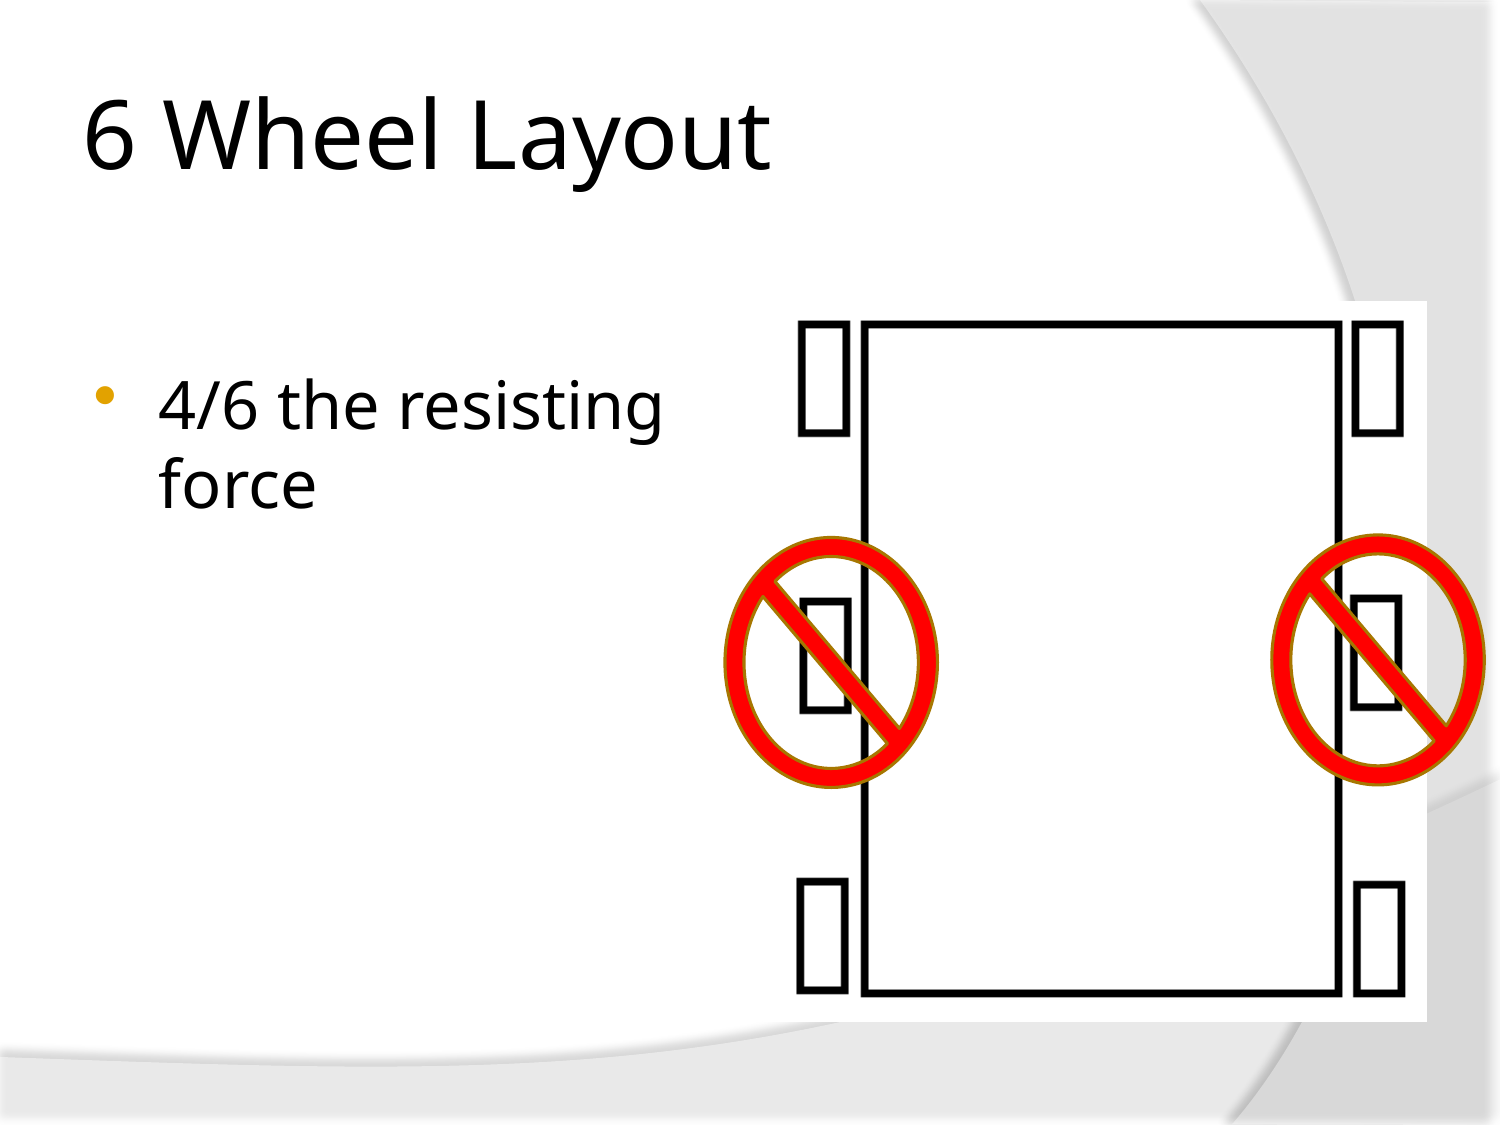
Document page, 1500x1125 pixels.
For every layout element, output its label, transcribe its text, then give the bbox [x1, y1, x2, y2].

text_box [723, 572, 755, 752]
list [763, 300, 1427, 1023]
title 6 Wheel Layout [74, 37, 1301, 226]
list 4/6 the resisting force [74, 249, 713, 993]
text_box [1436, 553, 1486, 767]
